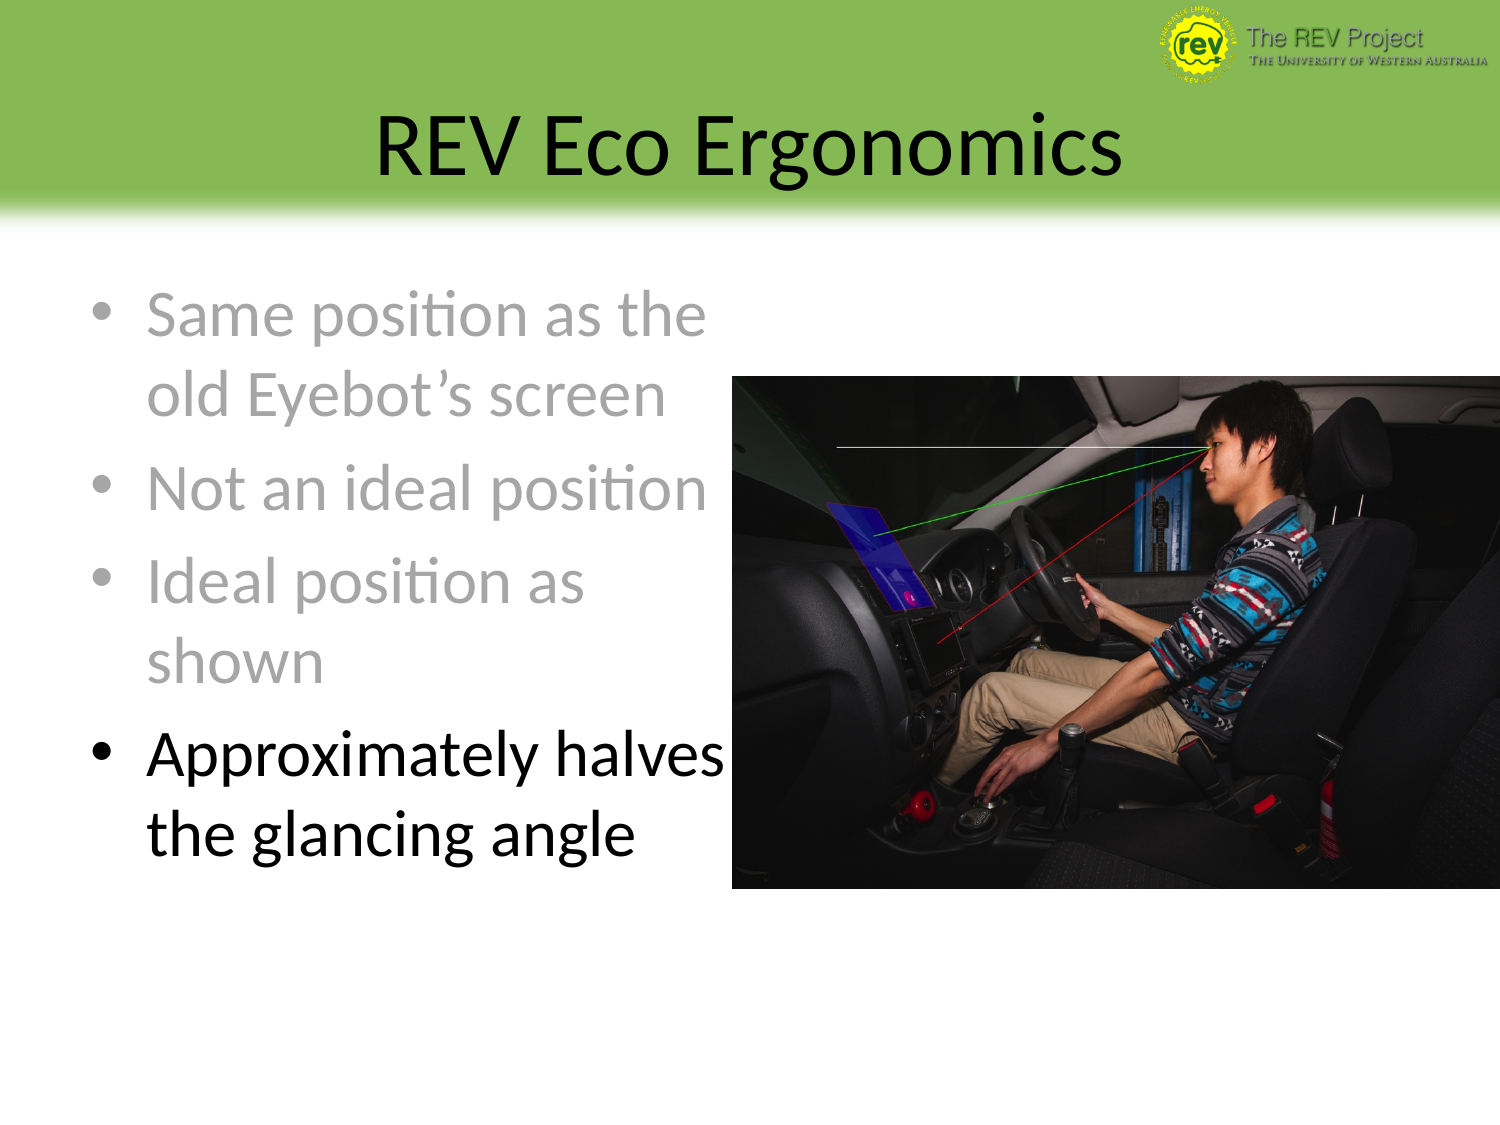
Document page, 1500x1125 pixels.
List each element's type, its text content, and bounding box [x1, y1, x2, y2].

title REV Eco Ergonomics [75, 45, 1425, 233]
list Same position as the old Eyebot’s screen Not an ideal position Ideal position as shown Approximately halves the glancing angle [75, 262, 750, 1005]
picture [0, 0, 1500, 1125]
